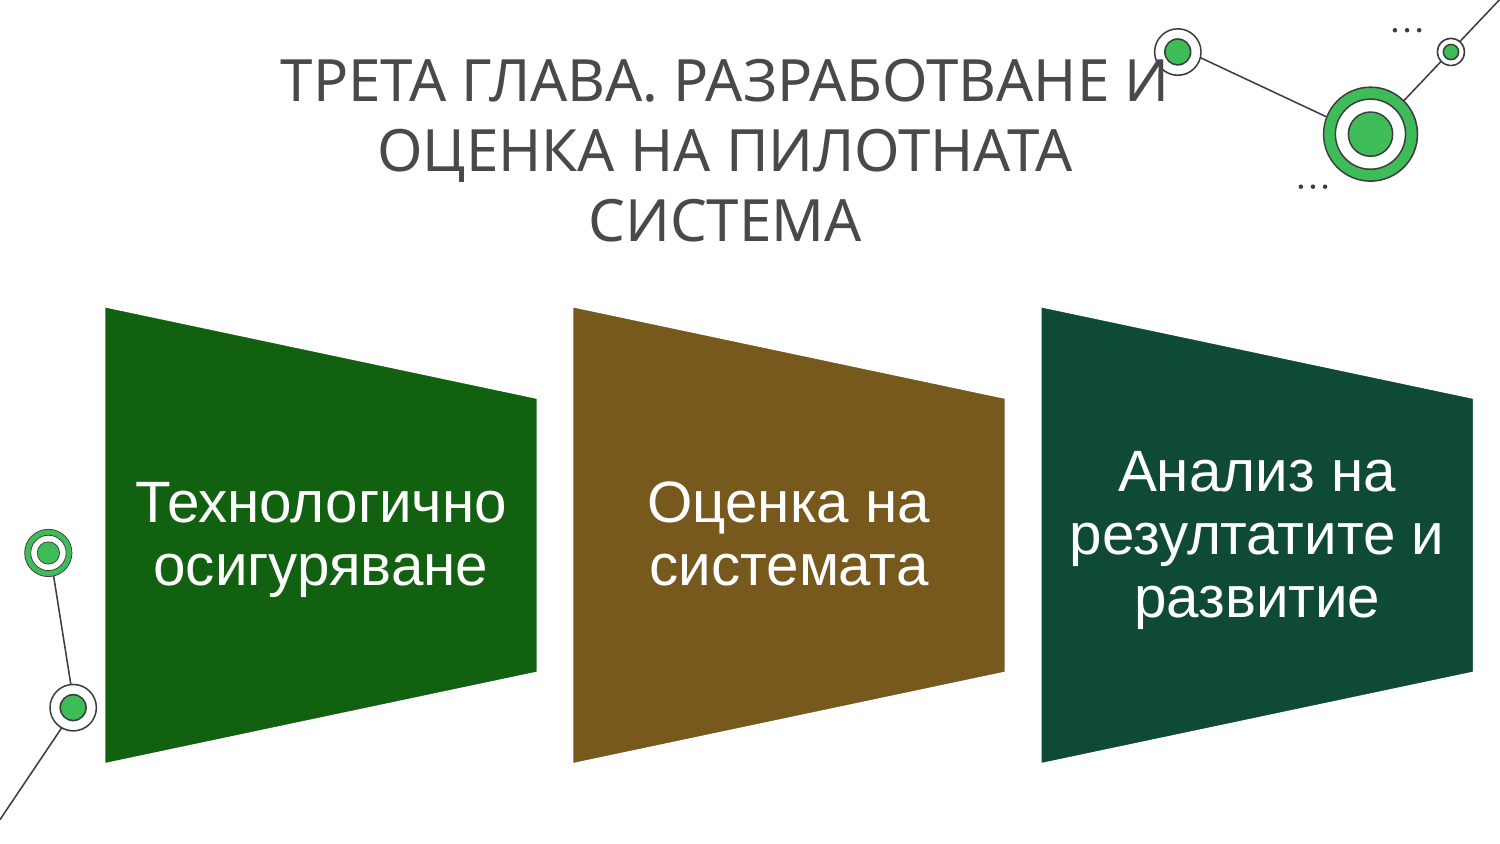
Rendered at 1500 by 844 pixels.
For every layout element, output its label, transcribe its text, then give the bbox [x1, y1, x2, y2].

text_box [102, 304, 1476, 766]
title ТРЕТА ГЛАВА. РАЗРАБОТВАНЕ И ОЦЕНКА НА ПИЛОТНАТА СИСТЕМА [179, 28, 1271, 123]
